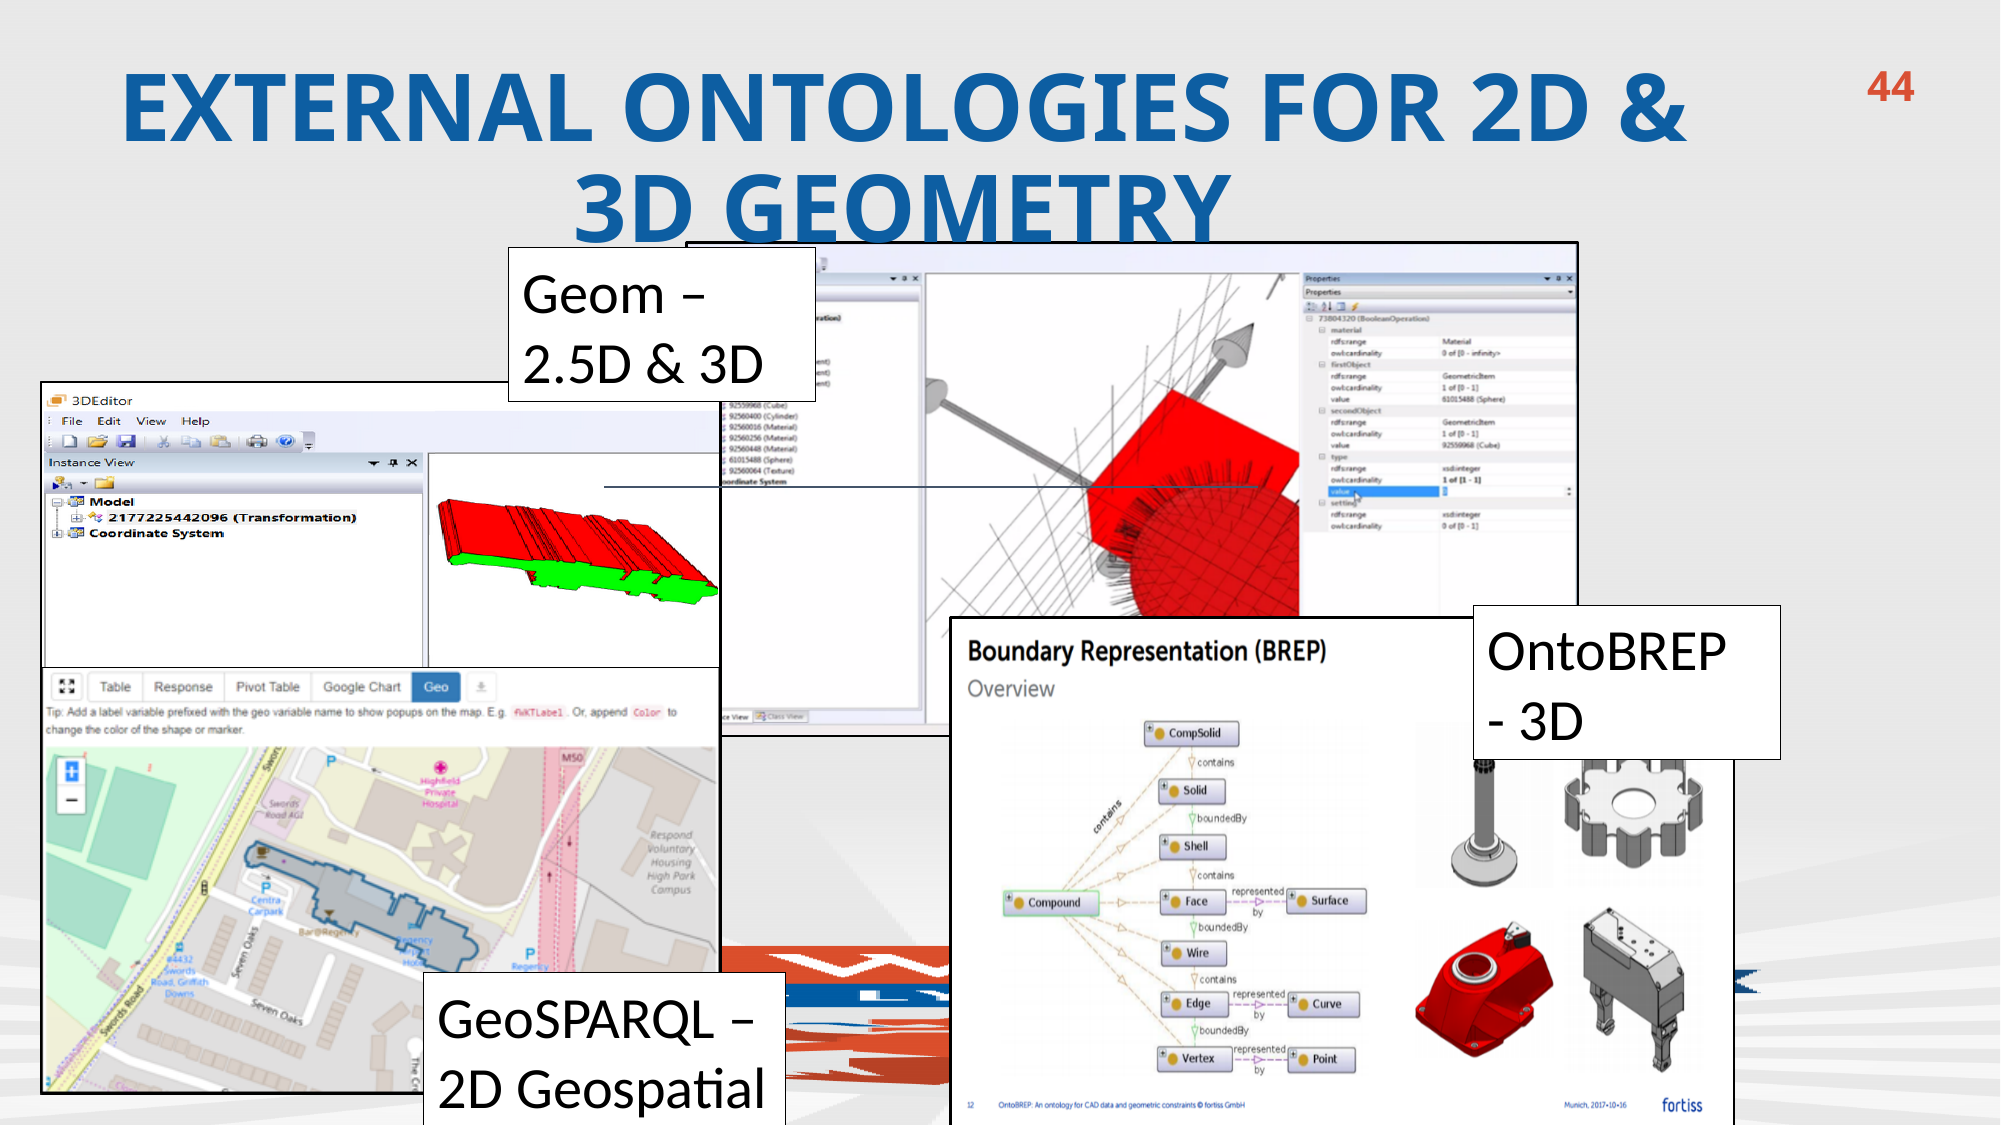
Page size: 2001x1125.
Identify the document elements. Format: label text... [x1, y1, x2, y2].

text_box Geom – 2.5D & 3D [508, 247, 687, 381]
picture [722, 737, 949, 1125]
text_box GeoSPARQL – 2D Geospatial [423, 972, 786, 1125]
slide_number 44 [1839, 51, 1943, 126]
text_box OntoBREP - 3D [1577, 605, 1781, 760]
picture [0, 0, 2001, 1125]
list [40, 668, 722, 1095]
title External ontologies for 2D & 3D geometry [40, 52, 1766, 271]
